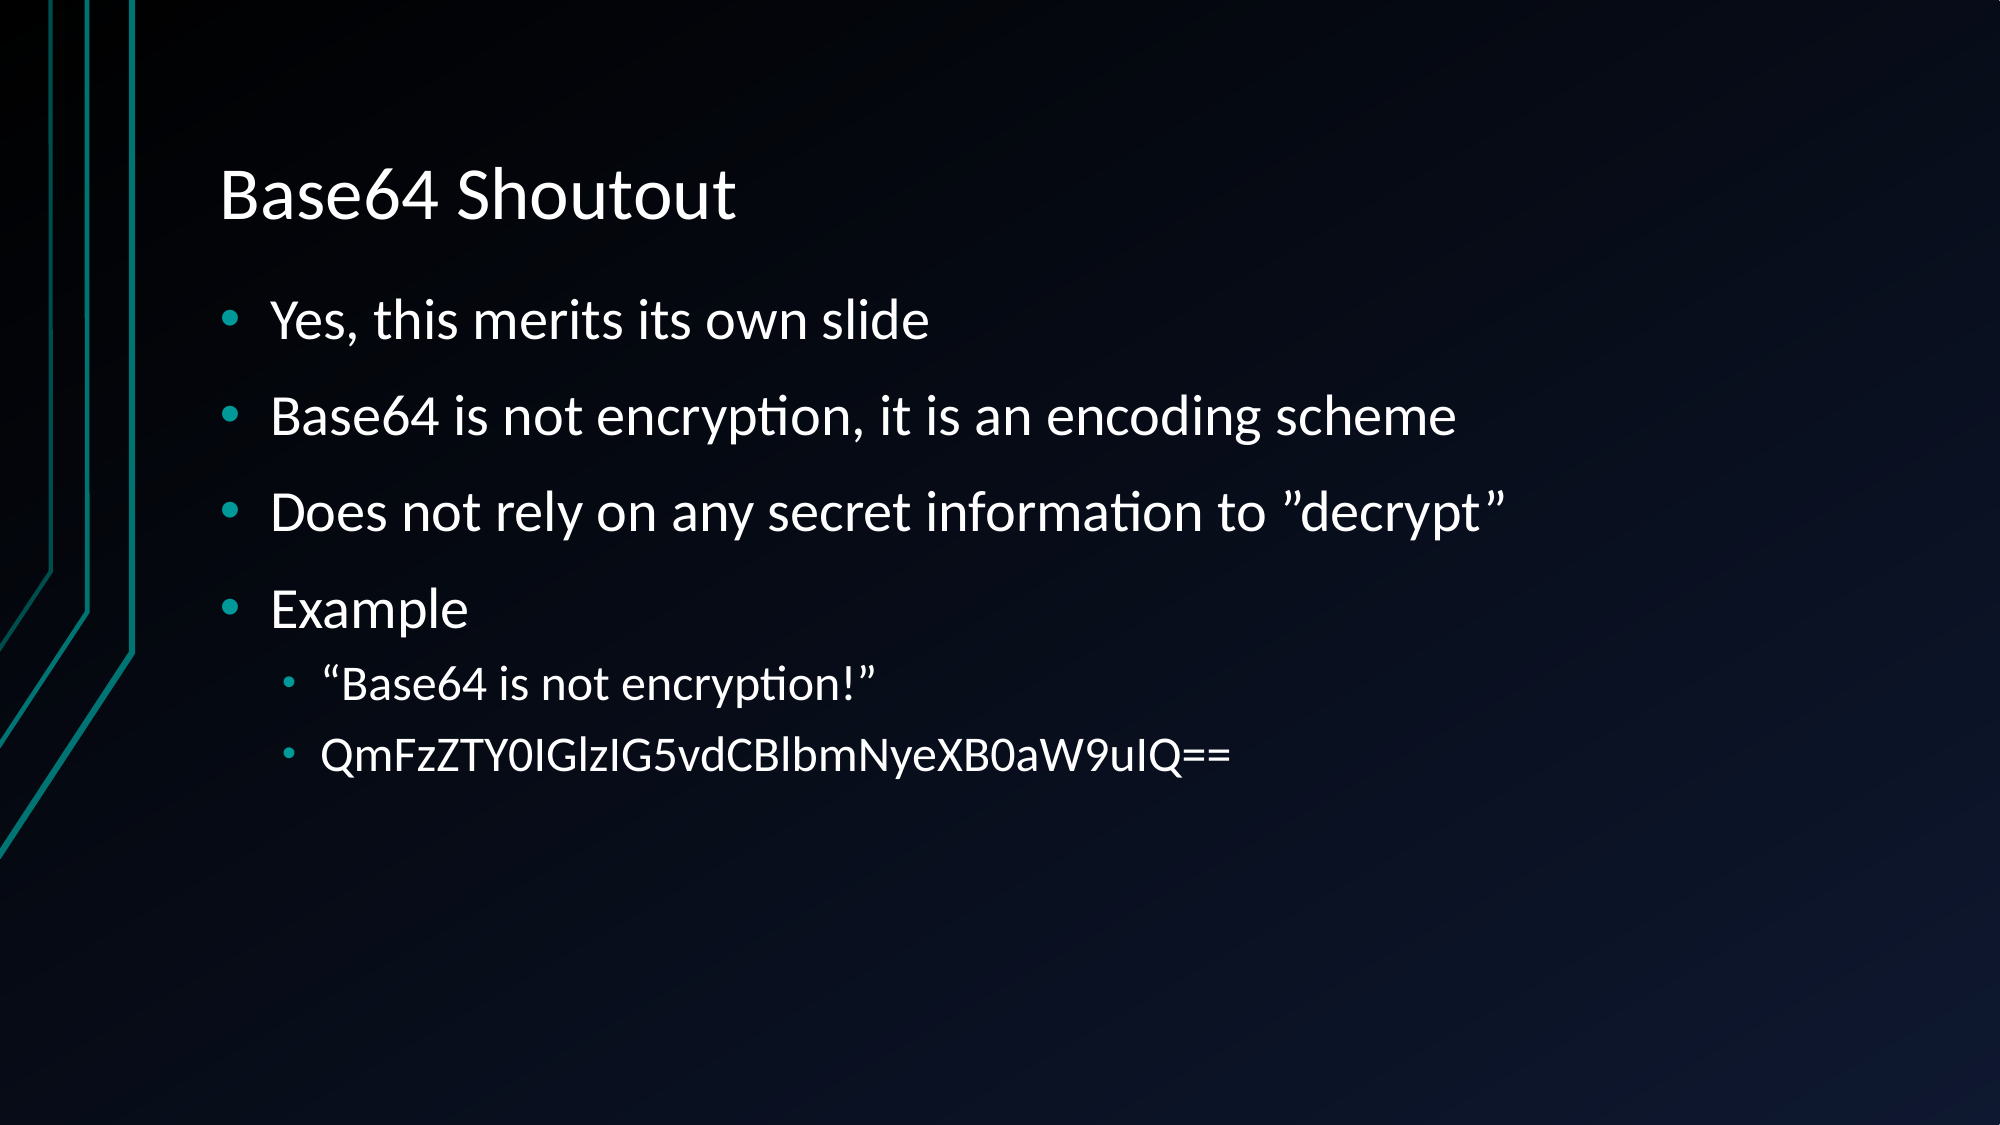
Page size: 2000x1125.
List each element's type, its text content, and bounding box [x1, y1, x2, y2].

list Yes, this merits its own slide Base64 is not encryption, it is an encoding scheme Does not rely on any secret information to ”decrypt” Example “Base64 is not encryption!” QmFzZTY0IGlzIG5vdCBlbmNyeXB0aW9uIQ== [199, 279, 1900, 1012]
title Base64 Shoutout [199, 45, 1900, 246]
